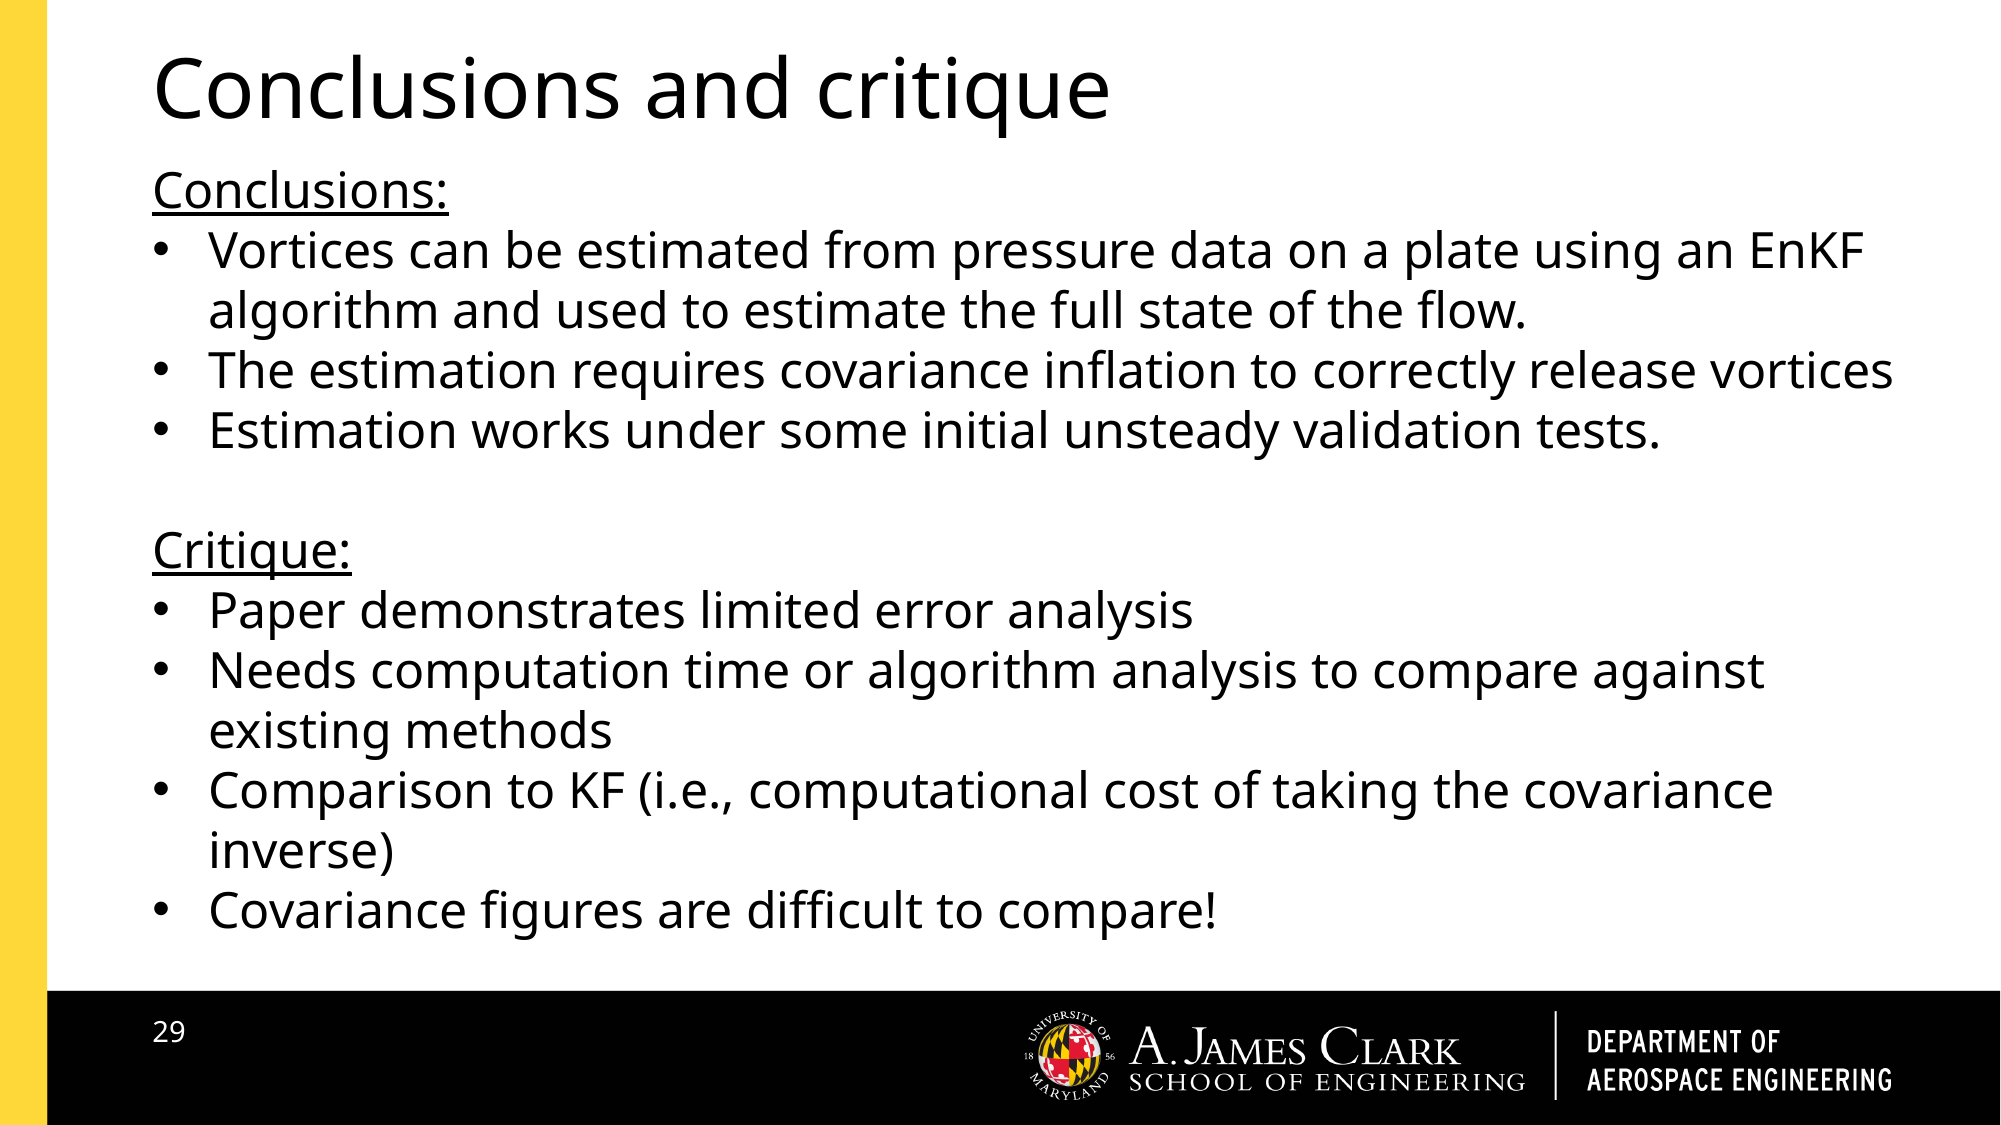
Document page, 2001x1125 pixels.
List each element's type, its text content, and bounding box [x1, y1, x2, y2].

footer 29 [137, 1002, 985, 1063]
text_box Conclusions: Vortices can be estimated from pressure data on a plate using an EnKF algorithm and used to estimate the full state of the flow. The estimation requires covariance inflation to correctly release vortices Estimation works under some initial unsteady validation tests. Critique: Paper demonstrates limited error analysis Needs computation time or algorithm analysis to compare against existing methods Comparison to KF (i.e., computational cost of taking the covariance inverse) Covariance figures are difficult to compare! [137, 151, 1952, 946]
title Conclusions and critique [137, 0, 1863, 145]
picture [0, 0, 2001, 1125]
